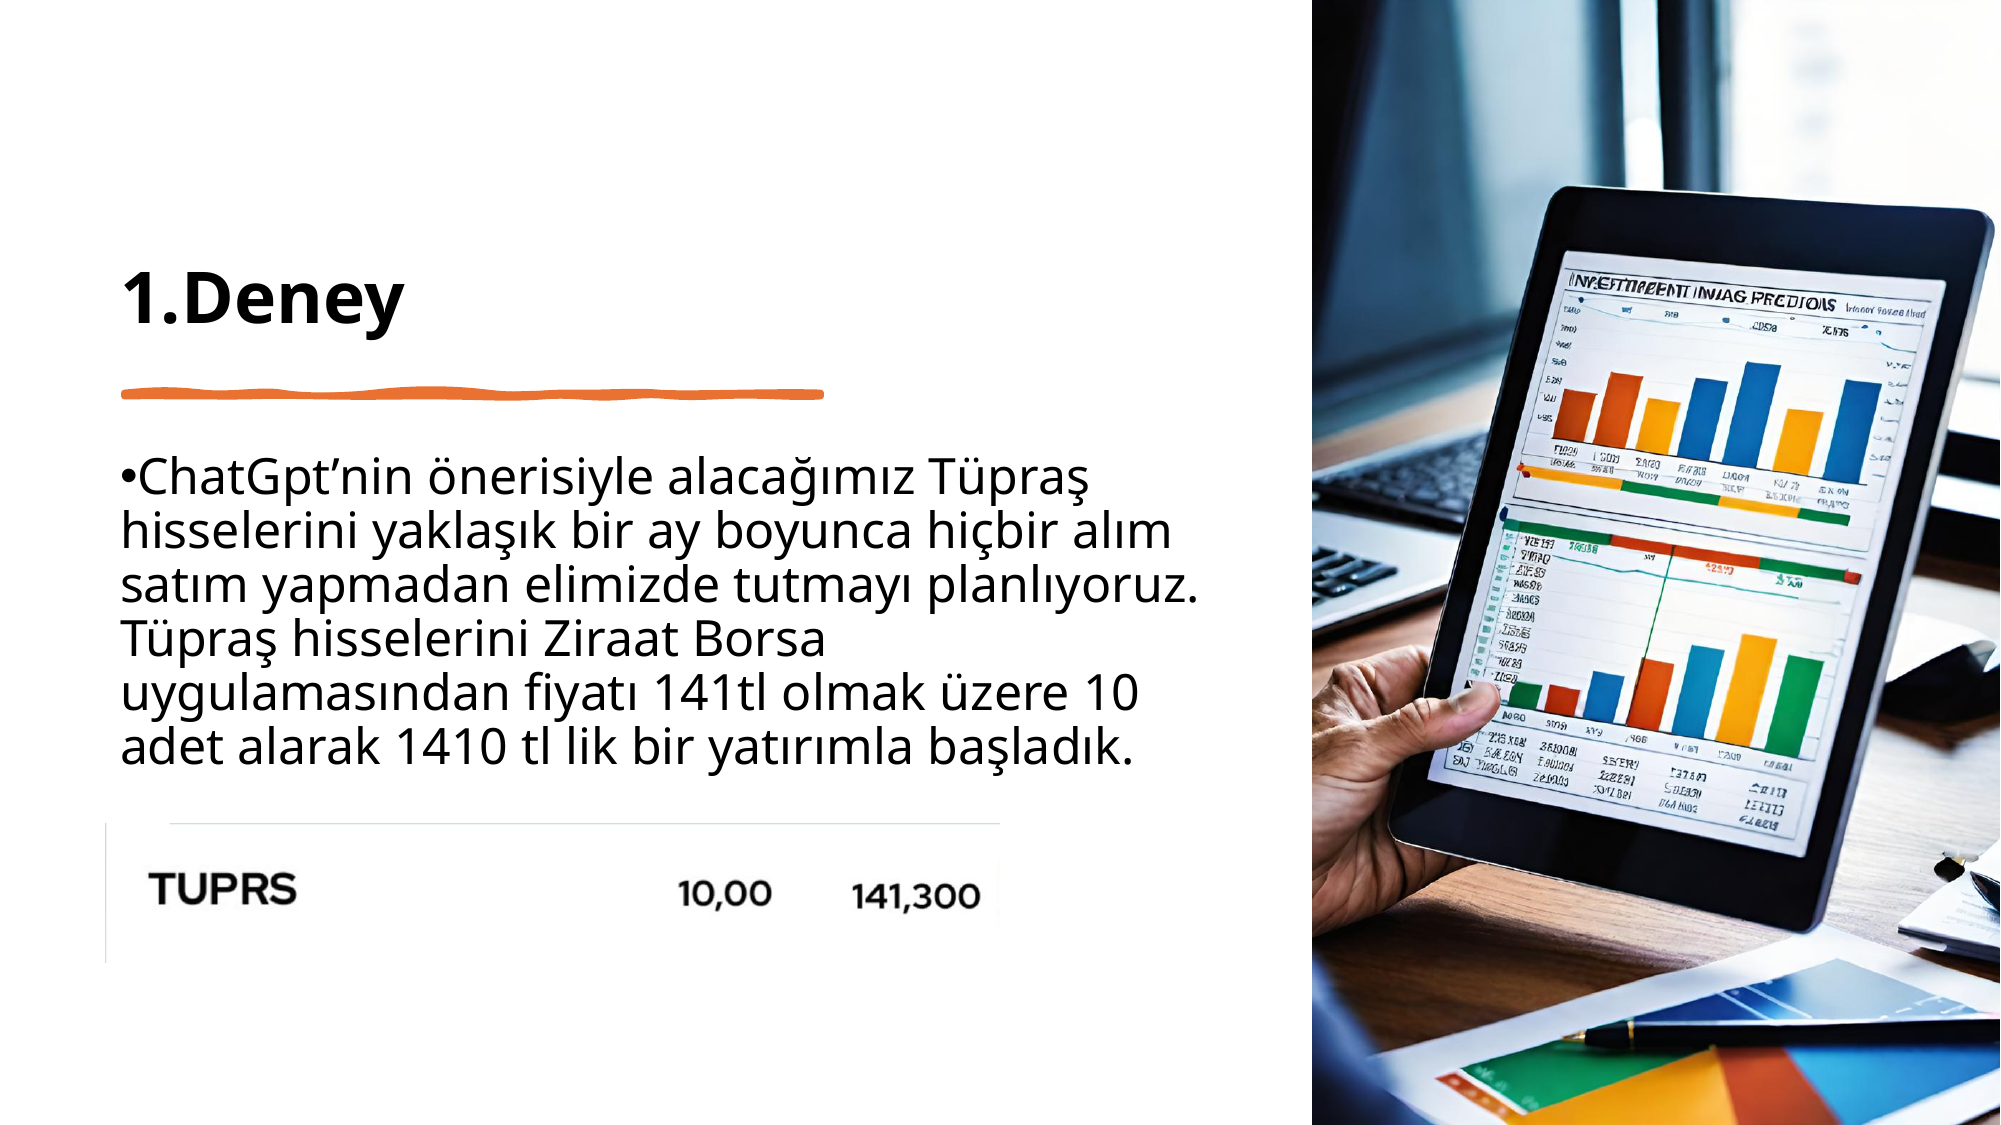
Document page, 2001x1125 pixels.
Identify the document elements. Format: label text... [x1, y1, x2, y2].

picture [1312, 0, 2000, 1125]
text_box [122, 388, 823, 399]
list ChatGpt’nin önerisiyle alacağımız Tüpraş hisselerini yaklaşık bir ay boyunca hiçbir alım satım yapmadan elimizde tutmayı planlıyoruz. Tüpraş hisselerini Ziraat Borsa uygulamasından fiyatı 141tl olmak üzere 10 adet alarak 1410 tl lik bir yatırımla başladık. [105, 443, 1236, 796]
picture [104, 823, 1001, 964]
text_box 1.Deney [105, 209, 487, 347]
text_box [0, 0, 1312, 1125]
